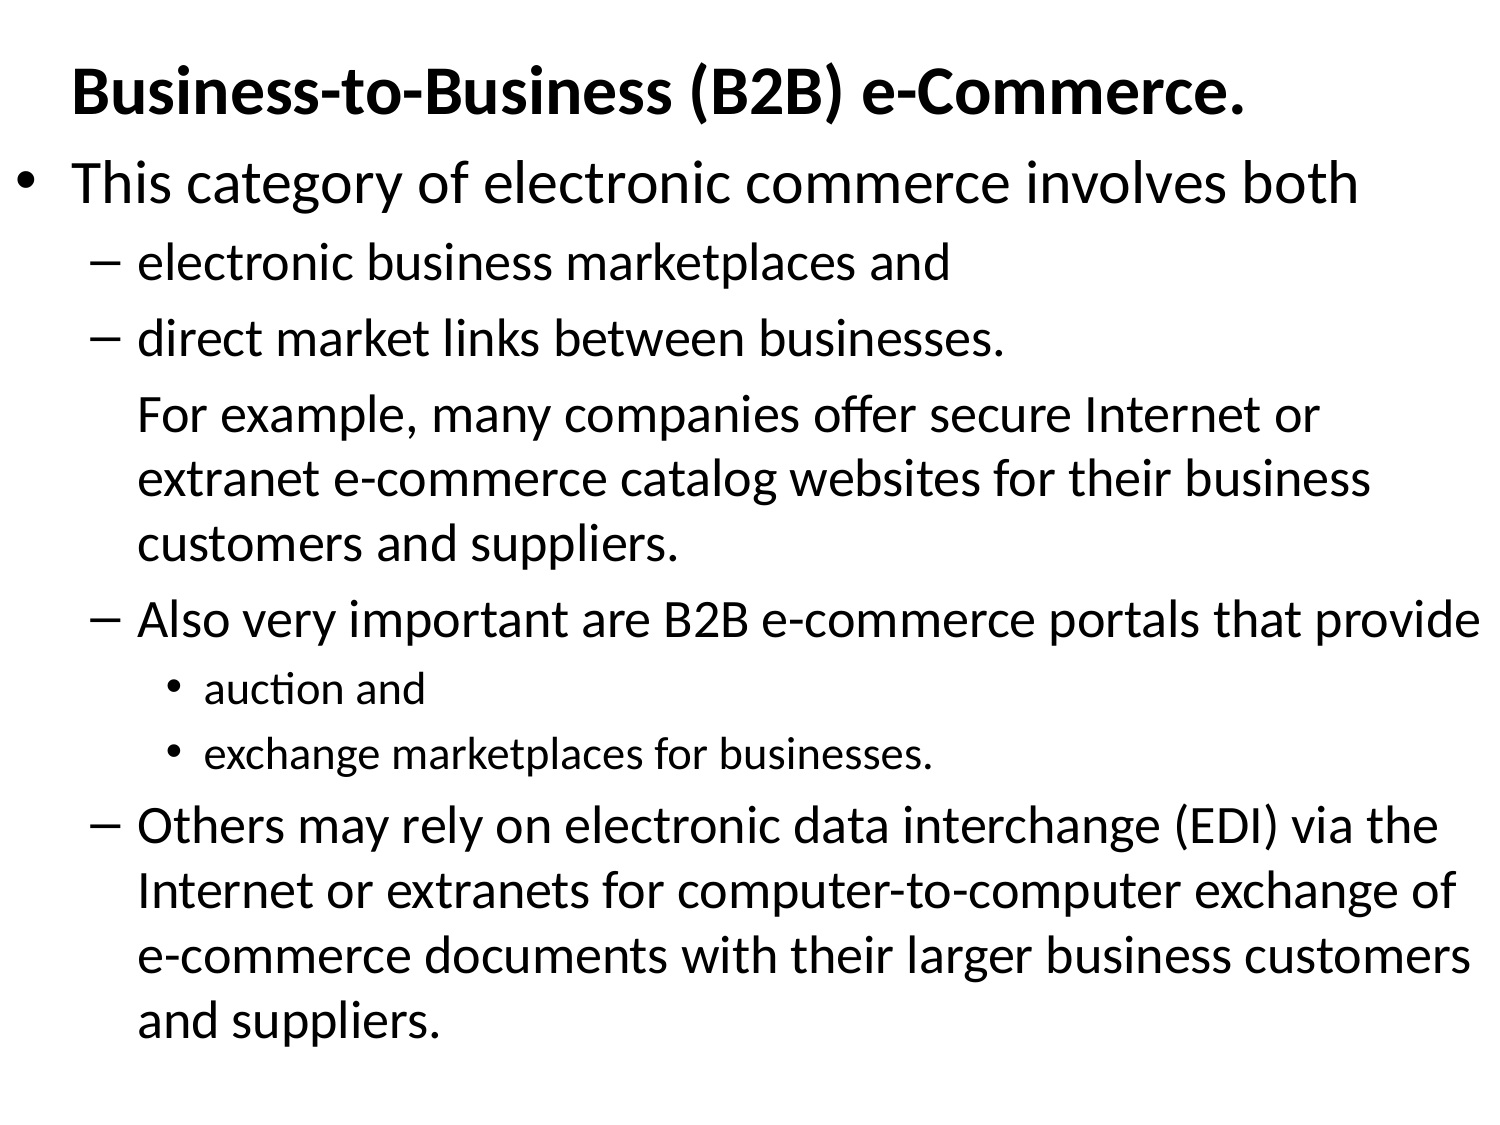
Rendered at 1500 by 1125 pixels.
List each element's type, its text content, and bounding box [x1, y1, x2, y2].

list Business-to-Business (B2B) e-Commerce. This category of electronic commerce involves both electronic business marketplaces and direct market links between businesses. For example, many companies offer secure Internet or extranet e-commerce catalog websites for their business customers and suppliers. Also very important are B2B e-commerce portals that provide auction and exchange marketplaces for businesses. Others may rely on electronic data interchange (EDI) via the Internet or extranets for computer-to-computer exchange of e-commerce documents with their larger business customers and suppliers. [0, 37, 1500, 1100]
